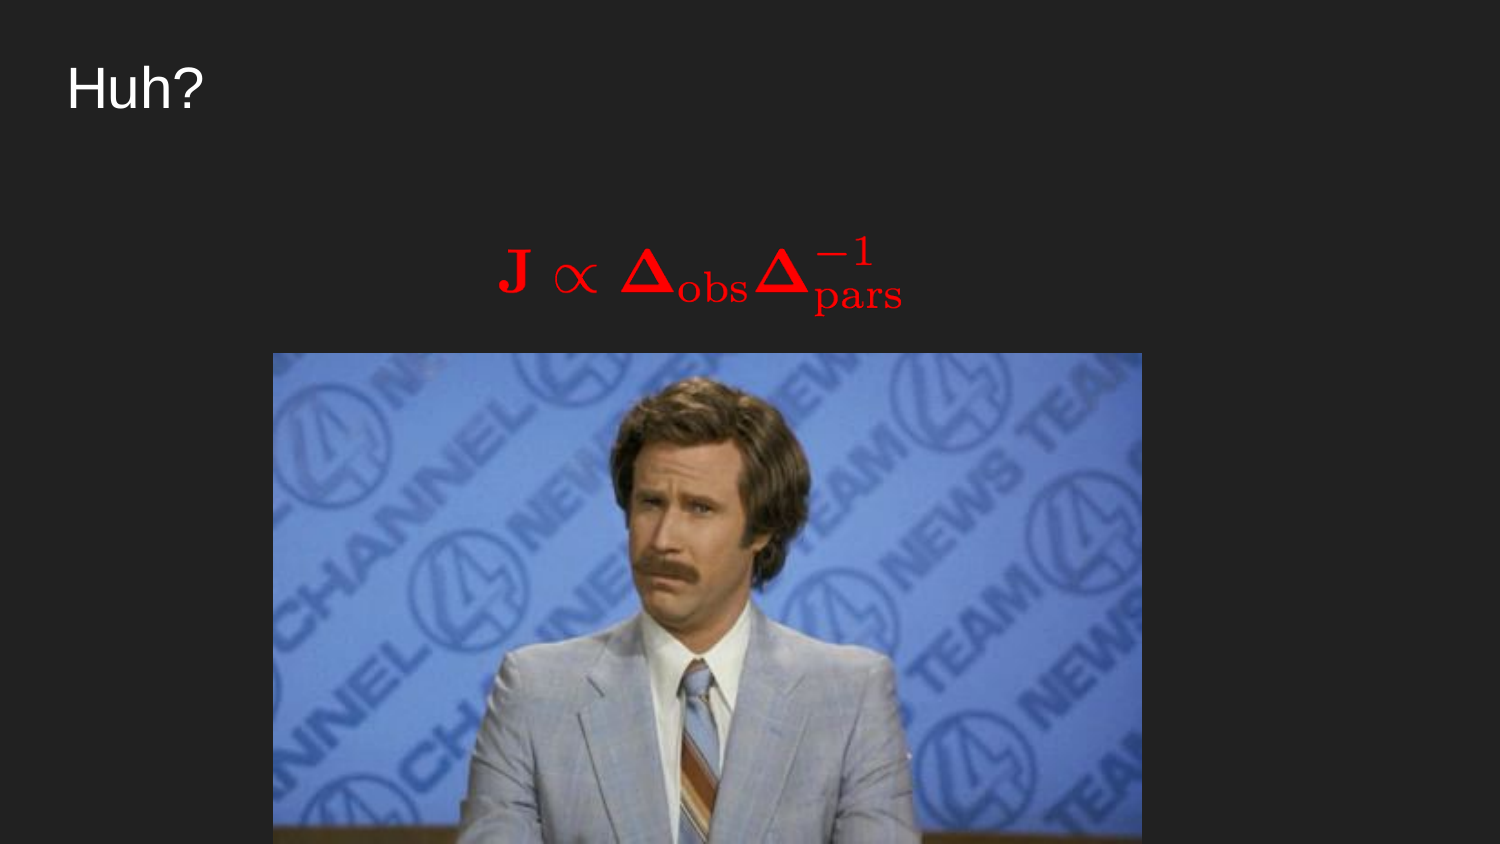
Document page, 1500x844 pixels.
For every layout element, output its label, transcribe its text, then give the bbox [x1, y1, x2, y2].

title Huh? [51, 35, 1449, 130]
picture [272, 204, 1142, 844]
